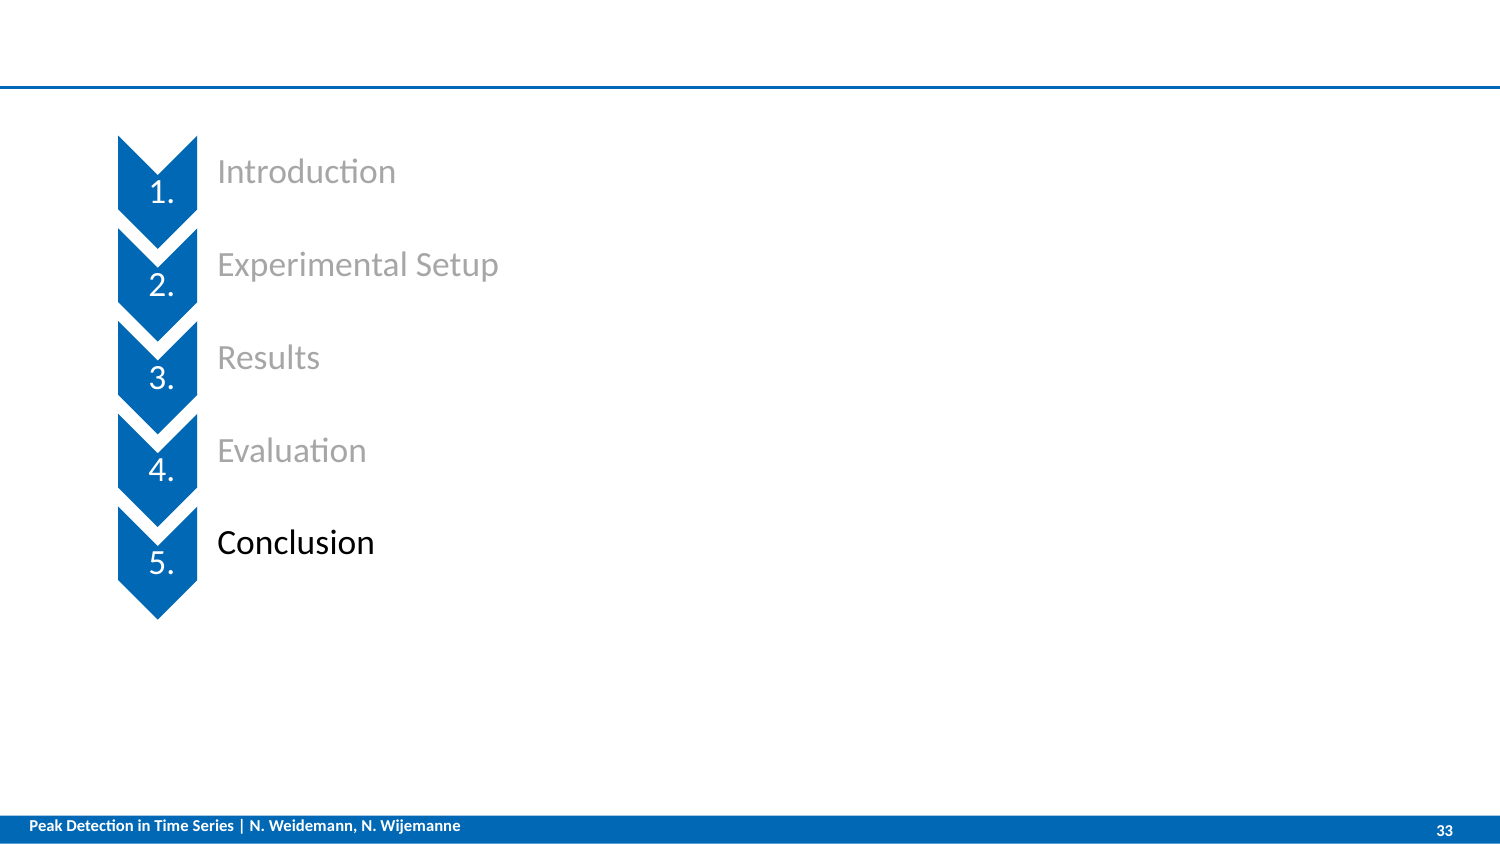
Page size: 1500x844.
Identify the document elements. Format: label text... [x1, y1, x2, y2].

slide_number 33 [1312, 815, 1454, 844]
text_box Peak Detection in Time Series | N. Weidemann, N. Wijemanne [14, 804, 666, 844]
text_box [117, 135, 1383, 621]
